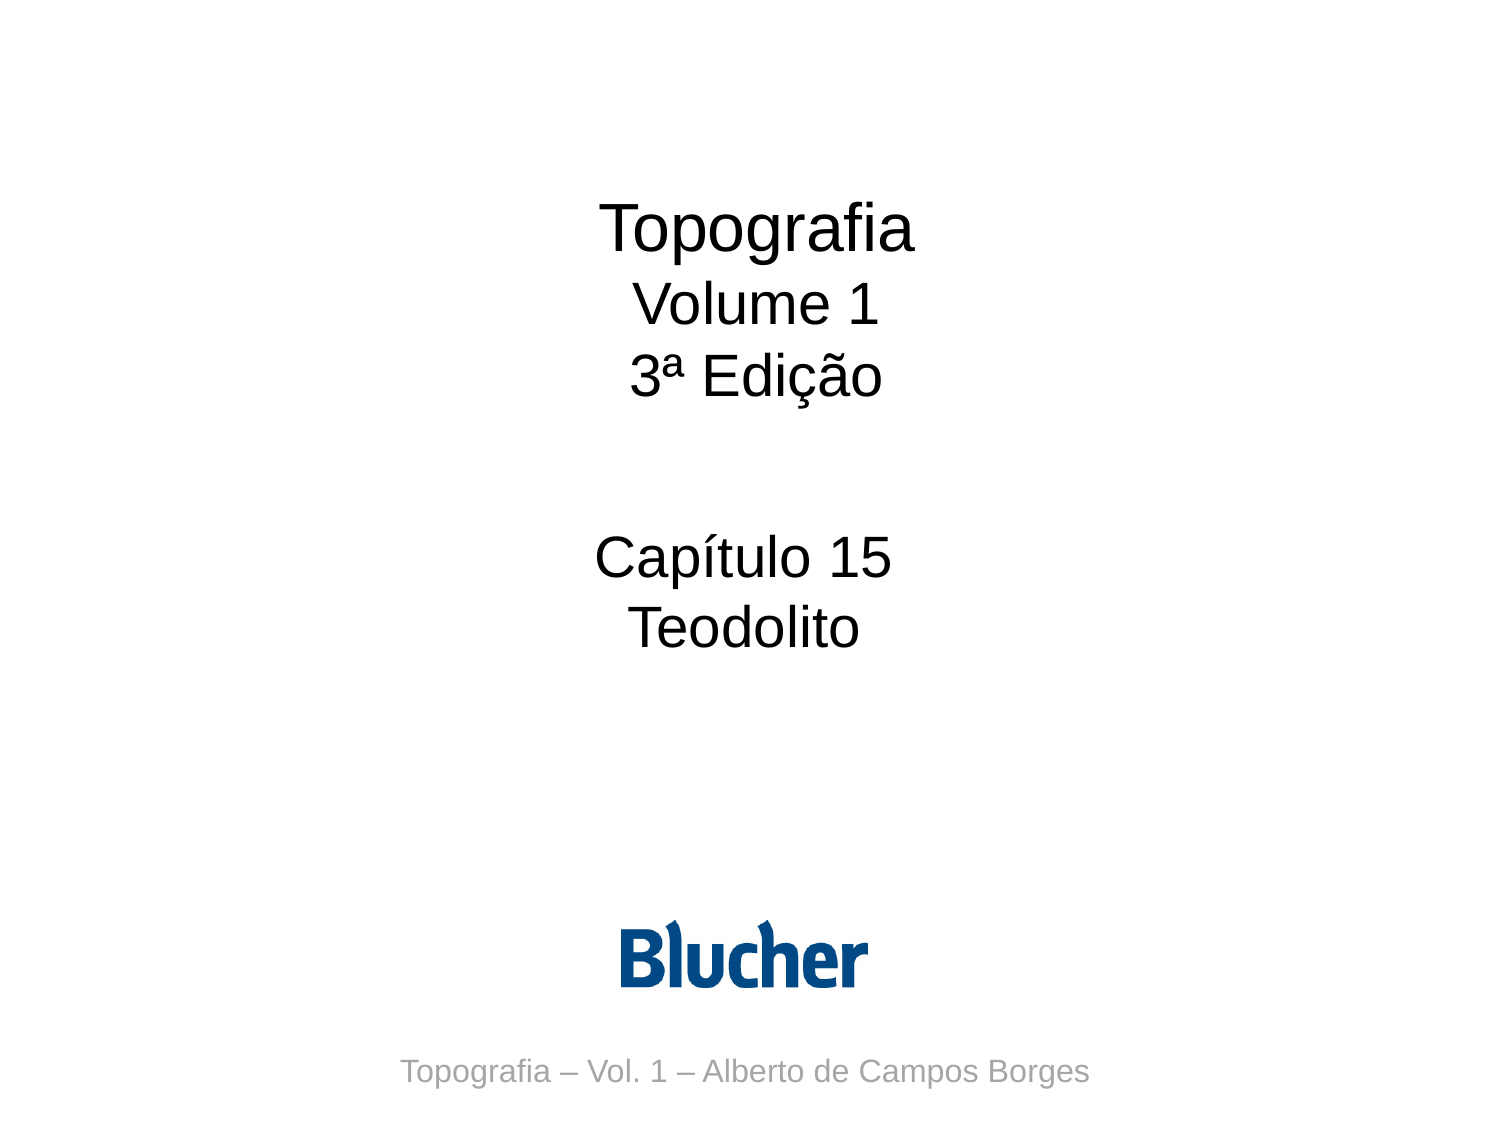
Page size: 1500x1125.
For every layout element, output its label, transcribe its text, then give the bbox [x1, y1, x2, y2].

text_box Capítulo 15 Teodolito [117, 511, 1372, 667]
text_box Topografia Volume 1 3ª Edição [119, 175, 1395, 417]
footer Topografia – Vol. 1 – Alberto de Campos Borges [0, 1042, 1500, 1103]
picture [620, 920, 868, 988]
